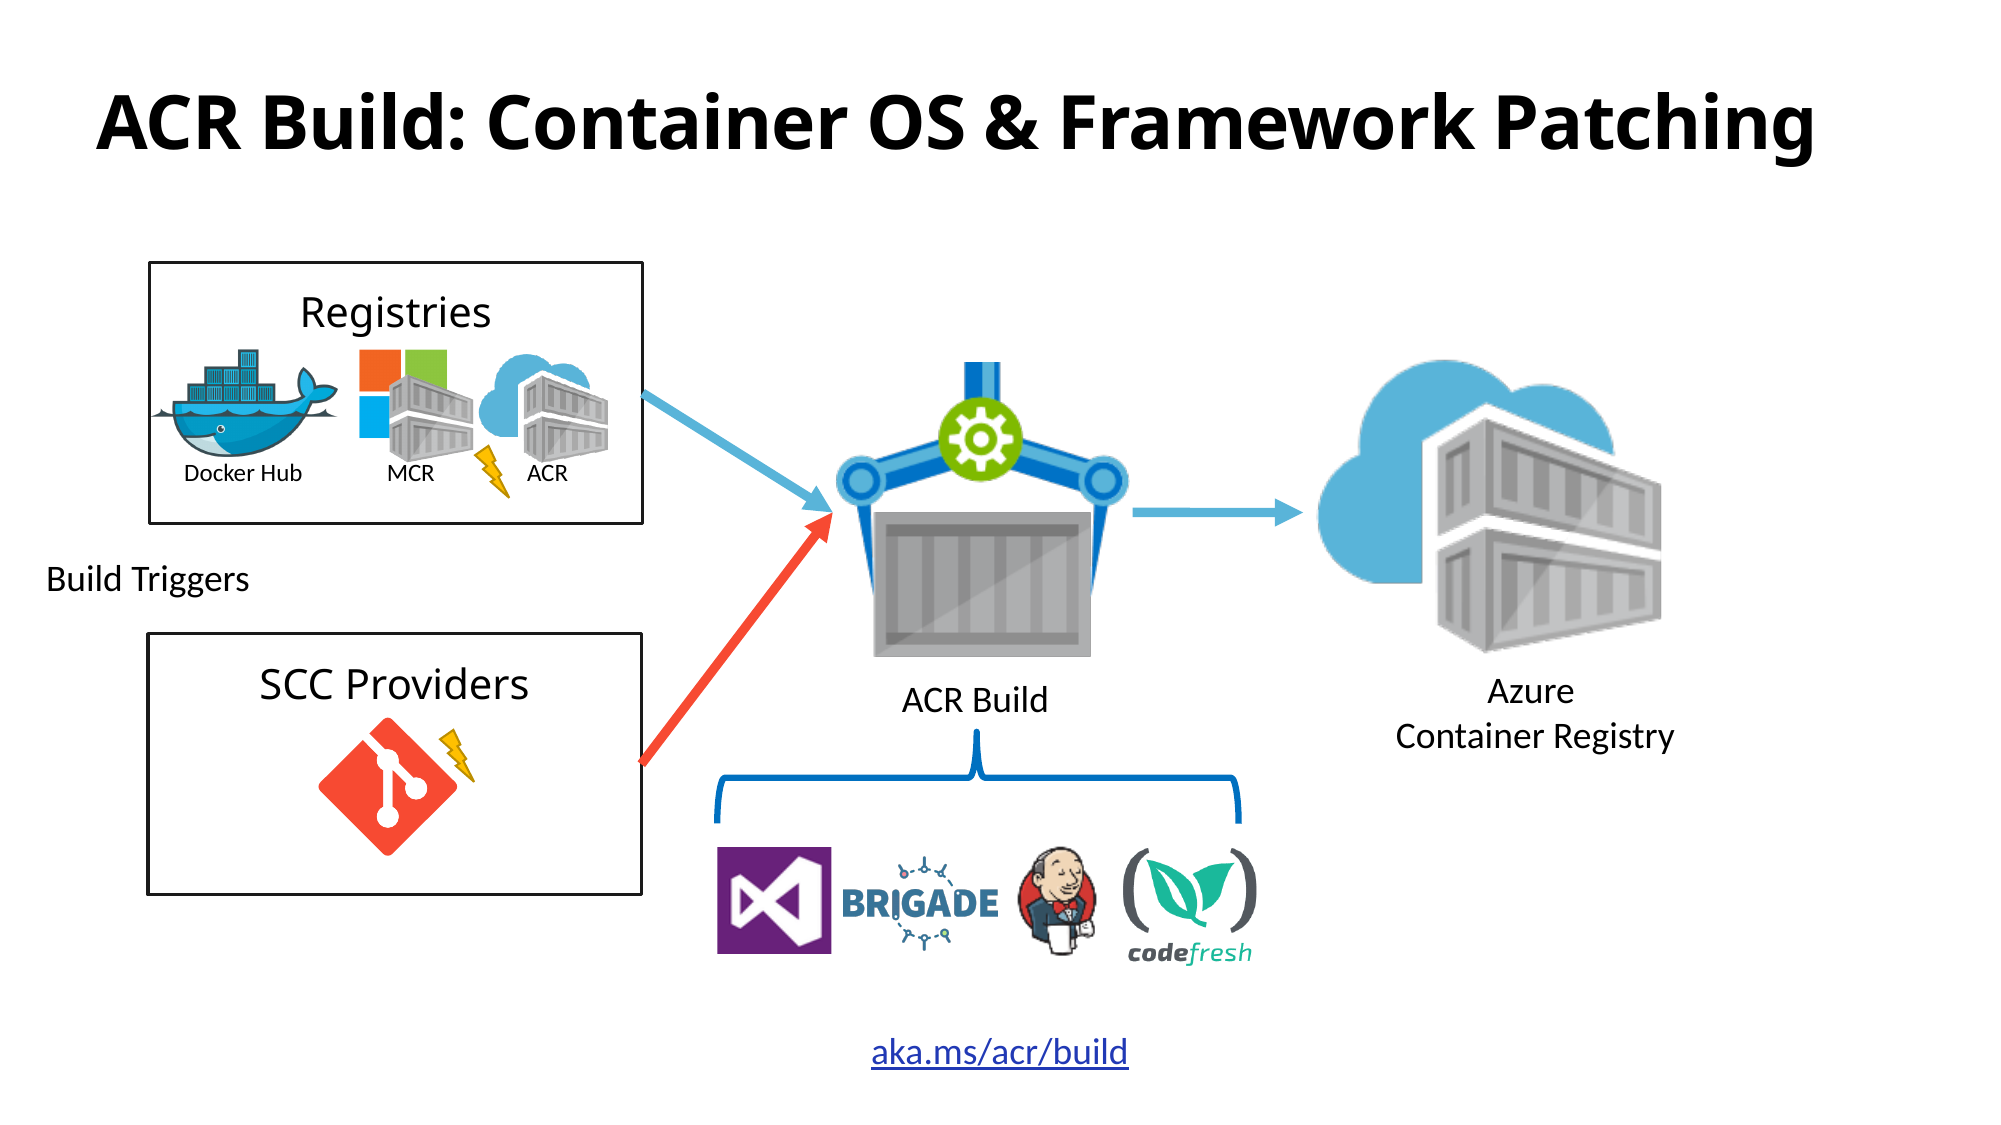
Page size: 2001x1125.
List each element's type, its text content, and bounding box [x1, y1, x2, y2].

text_box SCC Providers [147, 633, 642, 896]
text_box Registries [148, 262, 643, 524]
picture [318, 717, 458, 856]
picture [1302, 313, 1701, 712]
text_box aka.ms/acr/build [856, 1019, 1144, 1080]
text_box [148, 335, 622, 499]
picture [1120, 844, 1259, 968]
text_box Azure Container Registry [1380, 712, 1690, 763]
picture [832, 362, 1133, 663]
picture [716, 847, 832, 954]
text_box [642, 392, 833, 513]
title ACR Build: Container OS & Framework Patching [96, 75, 1904, 166]
text_box Build Triggers [31, 546, 266, 606]
text_box ACR Build [886, 667, 1064, 728]
text_box [716, 731, 1240, 824]
picture [843, 856, 998, 951]
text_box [641, 512, 833, 765]
picture [1015, 844, 1115, 960]
